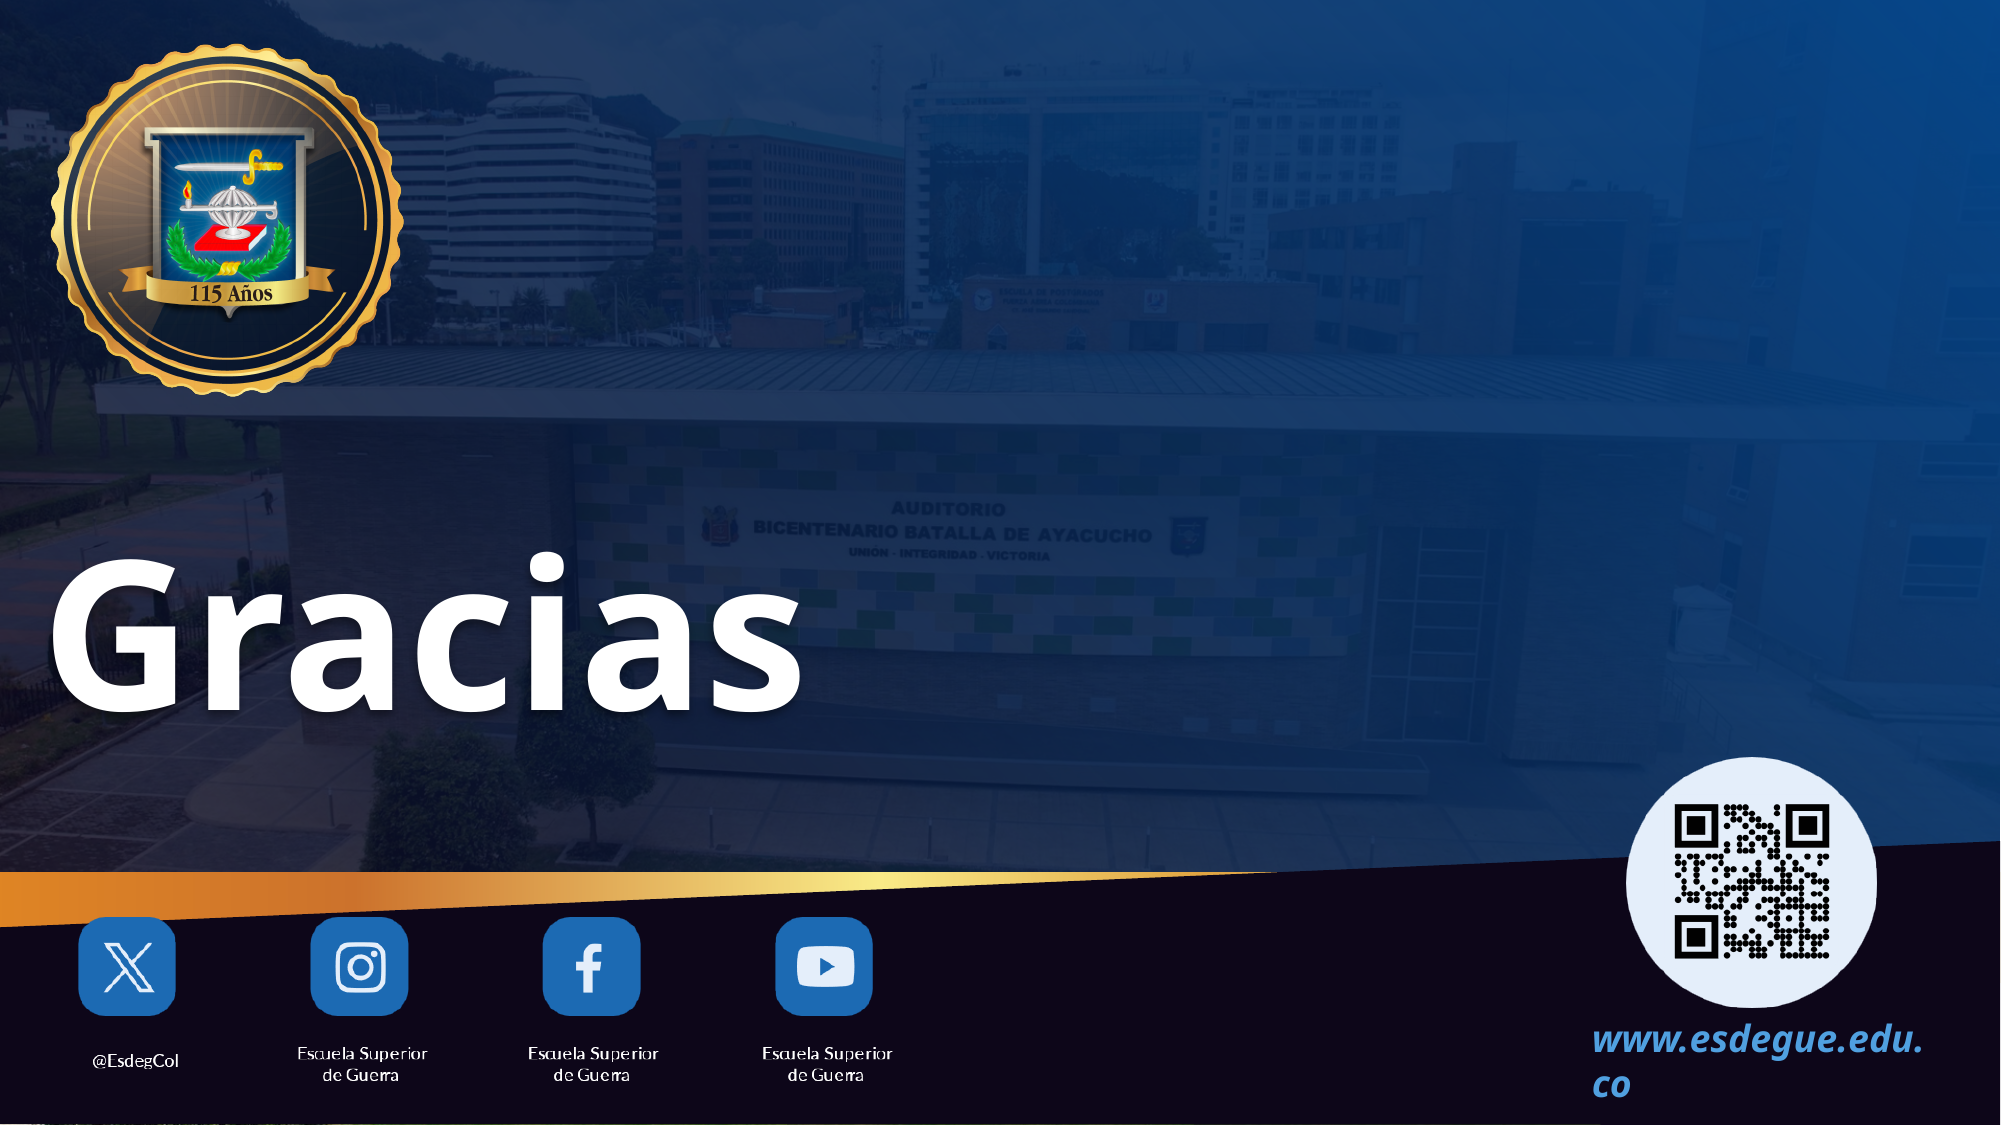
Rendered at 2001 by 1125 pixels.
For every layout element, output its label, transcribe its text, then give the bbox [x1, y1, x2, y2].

picture [1626, 757, 1877, 1008]
picture [0, 872, 1259, 1085]
picture [0, 0, 489, 482]
title Gracias [26, 550, 1065, 760]
